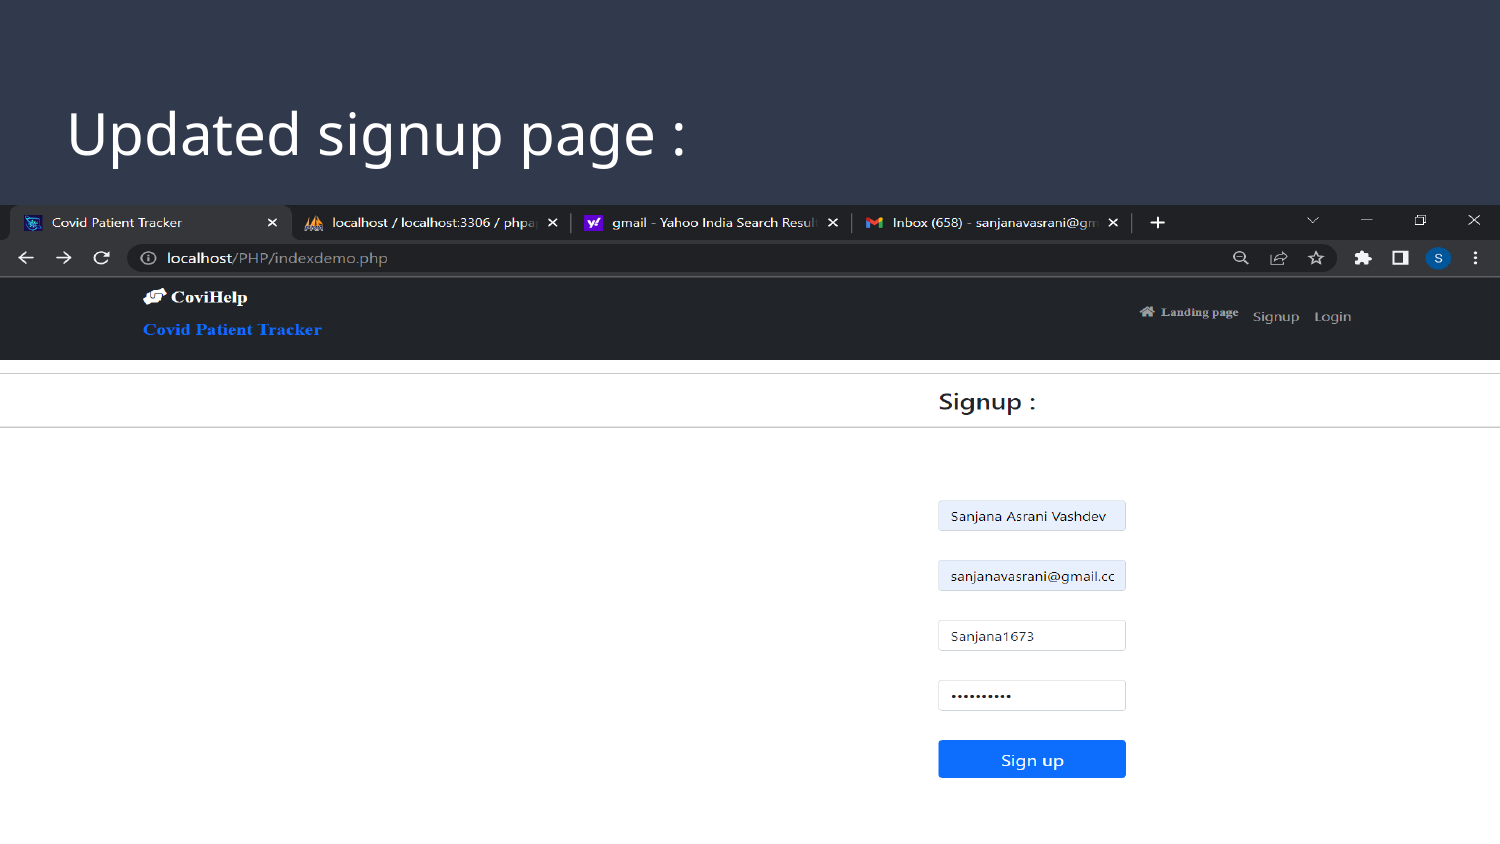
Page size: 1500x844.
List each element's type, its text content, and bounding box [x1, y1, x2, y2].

title Updated signup page : [51, 82, 1449, 185]
picture [0, 205, 1500, 844]
